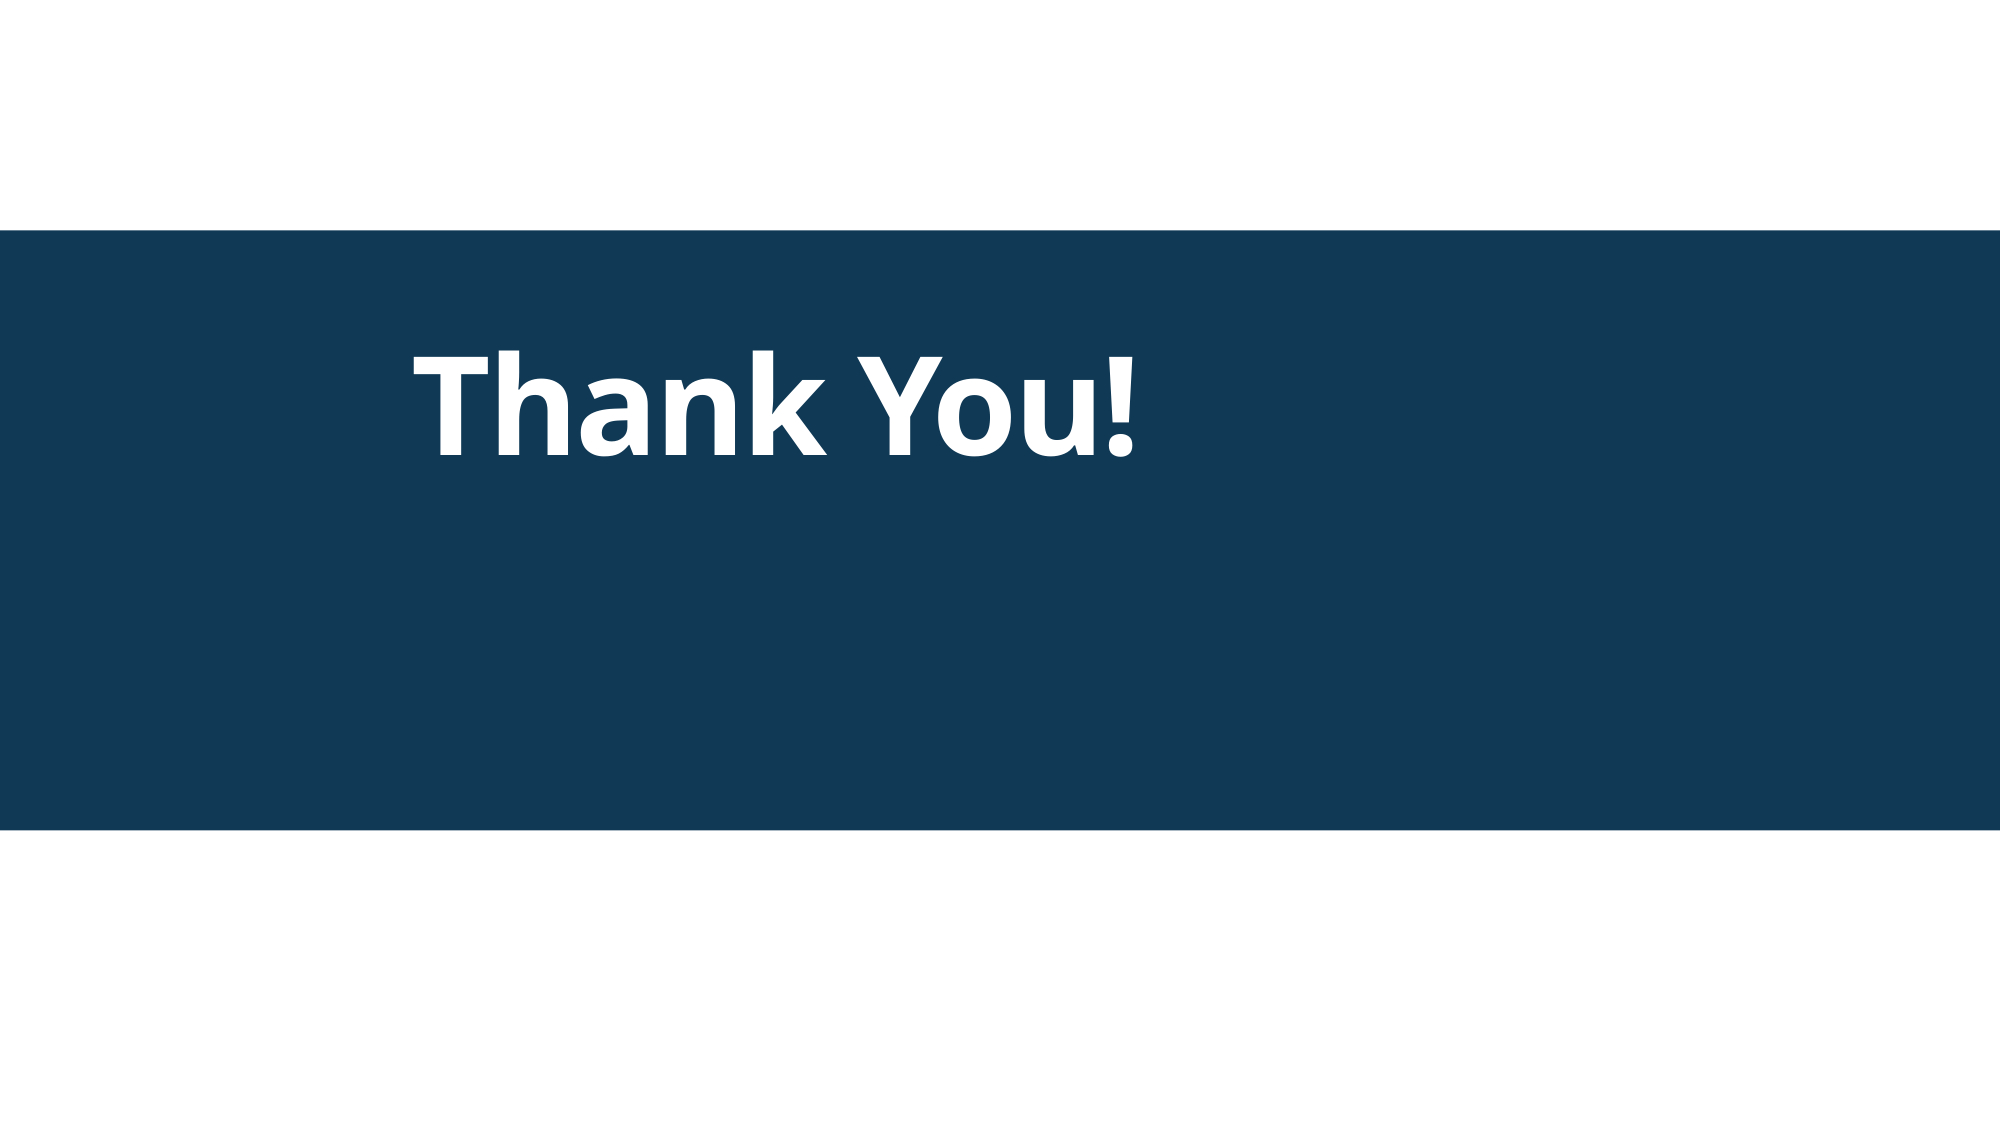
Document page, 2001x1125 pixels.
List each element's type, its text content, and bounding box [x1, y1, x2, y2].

title Thank You! [137, 312, 1431, 591]
